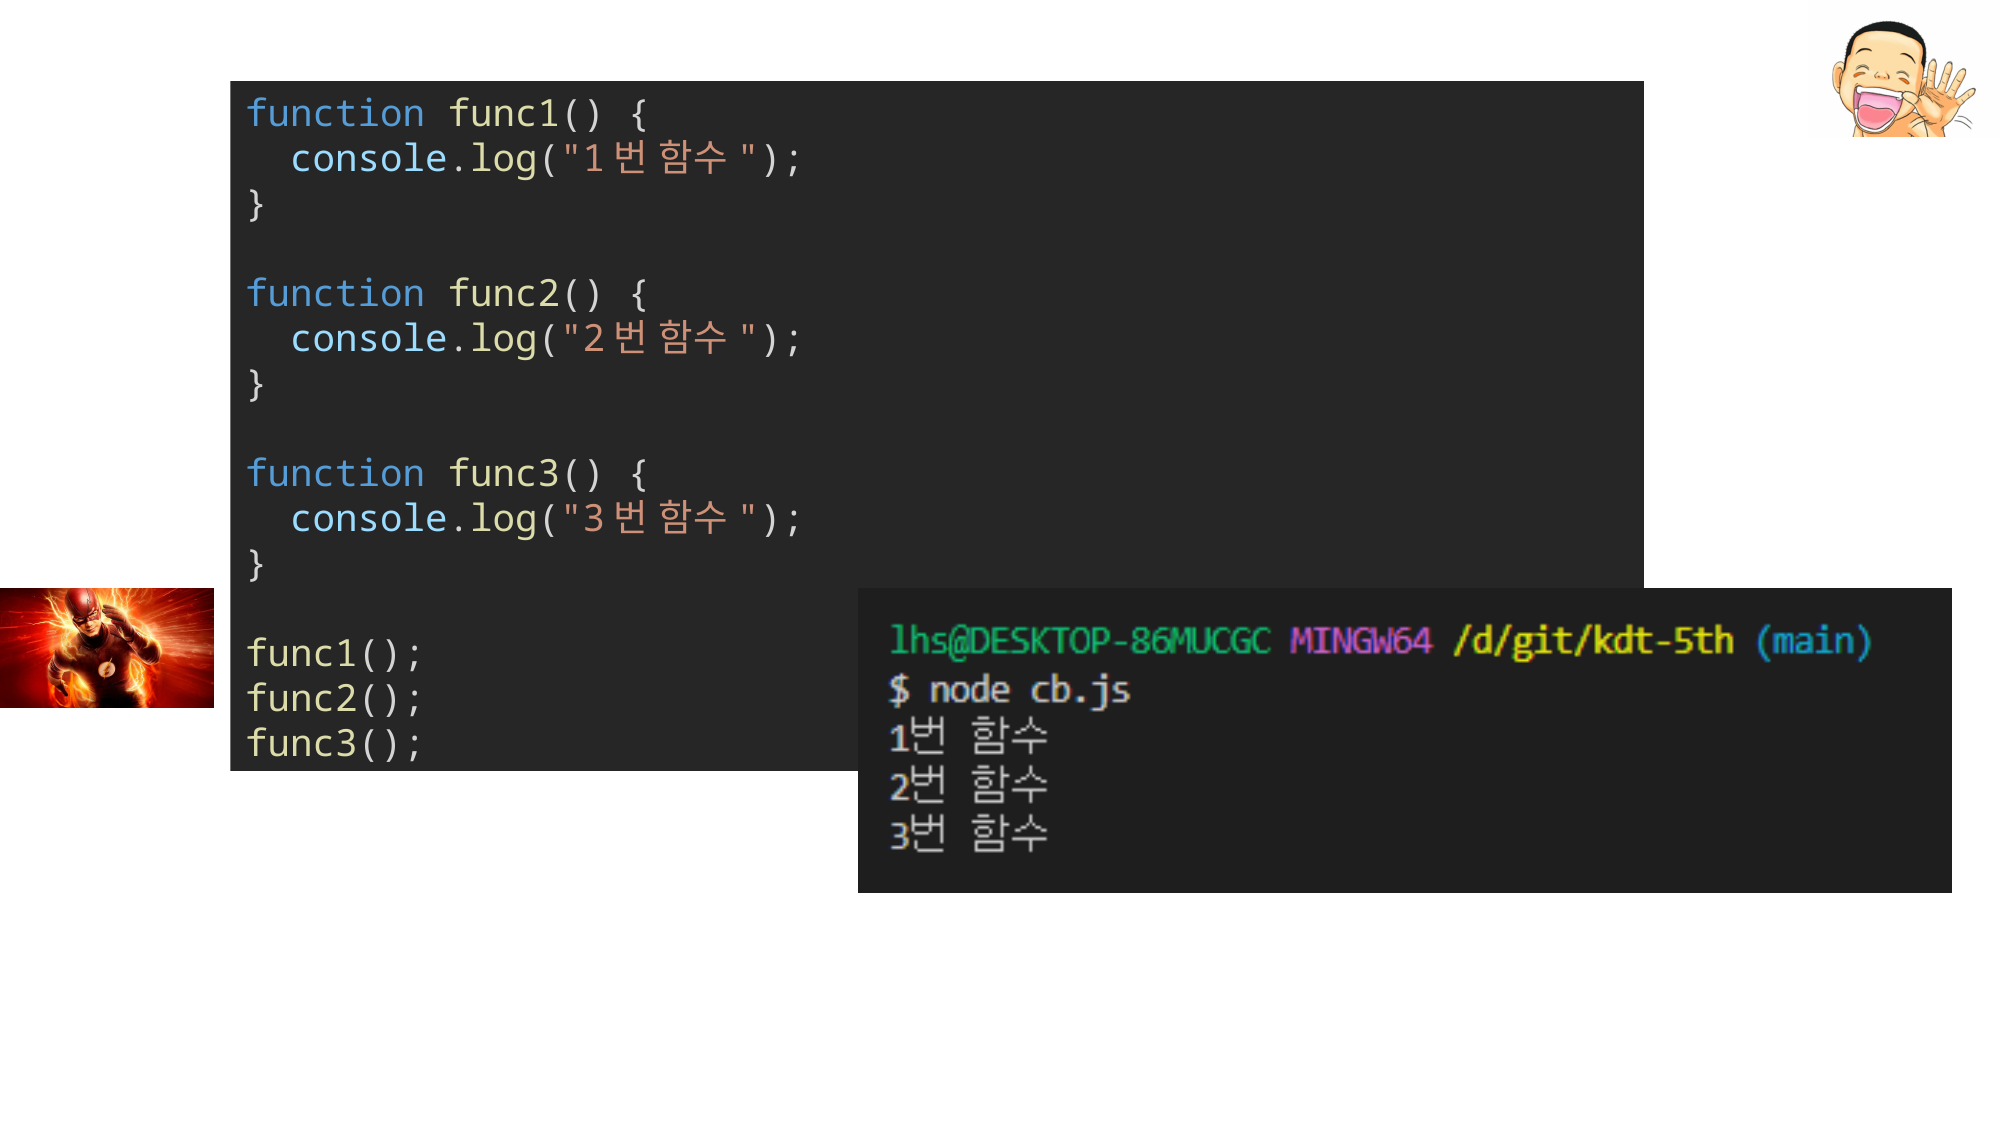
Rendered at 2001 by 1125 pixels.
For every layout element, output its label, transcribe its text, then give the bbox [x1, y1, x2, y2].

picture [858, 588, 1952, 893]
text_box function func1() { console.log("1번 함수"); } function func2() { console.log("2번 함수"); } function func3() { console.log("3번 함수"); } func1(); func2(); func3(); [230, 81, 1644, 771]
picture [0, 588, 214, 708]
picture [1808, 0, 2000, 137]
